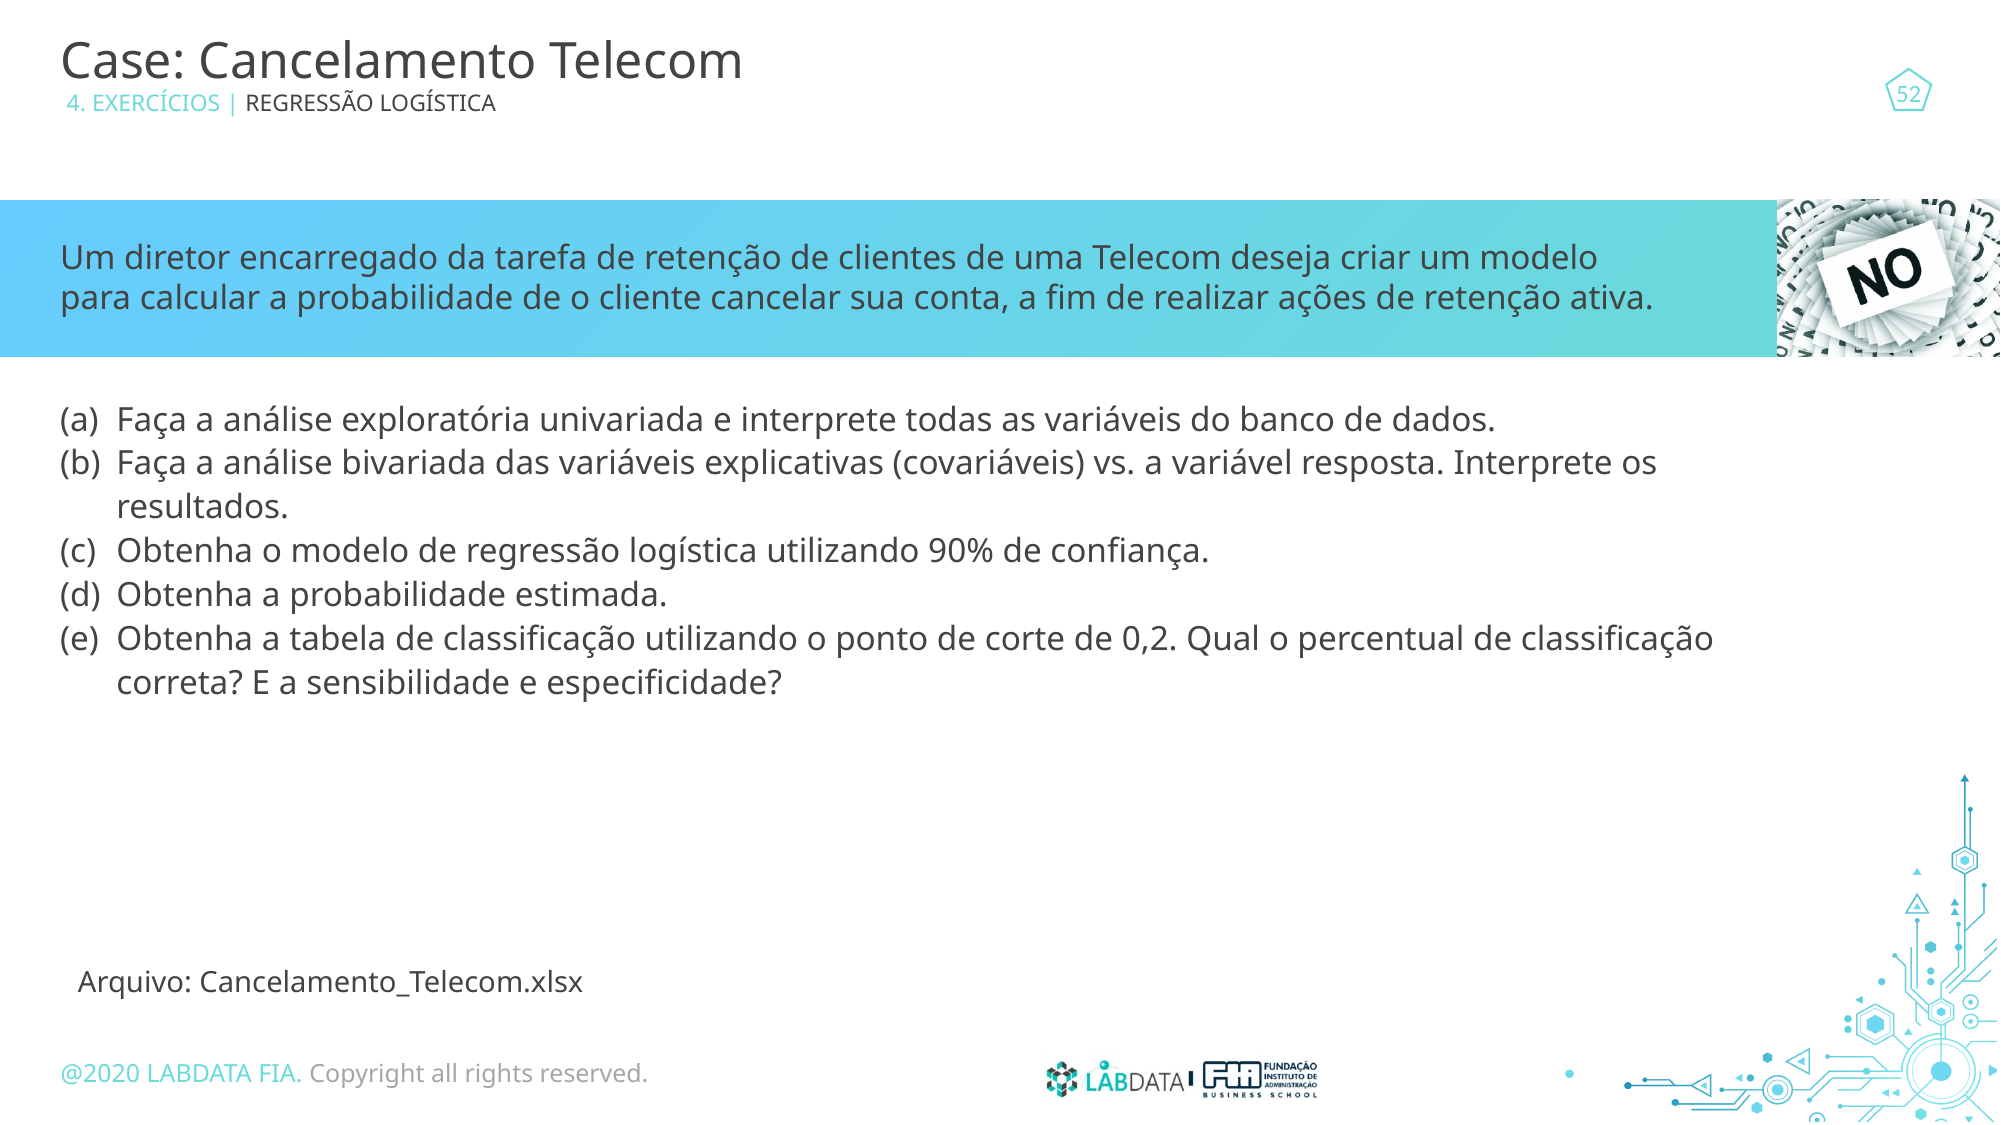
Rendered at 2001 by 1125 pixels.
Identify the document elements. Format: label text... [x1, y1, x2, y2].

slide_number @2020 LABDATA FIA. Copyright all rights reserved. [45, 1042, 721, 1103]
text_box 52 [1876, 62, 1942, 123]
text_box [0, 199, 1820, 358]
text_box [1884, 67, 1933, 112]
picture [1042, 1048, 1323, 1105]
text_box Faça a análise exploratória univariada e interprete todas as variáveis do banco de dados. Faça a análise bivariada das variáveis explicativas (covariáveis) vs. a variável resposta. Interprete os resultados. Obtenha o modelo de regressão logística utilizando 90% de confiança. Obtenha a probabilidade estimada. Obtenha a tabela de classificação utilizando o ponto de corte de 0,2. Qual o percentual de classificação correta? E a sensibilidade e especificidade? [45, 386, 1811, 903]
picture [1565, 774, 1997, 1122]
picture [1777, 199, 2000, 357]
text_box Case: Cancelamento Telecom 4. EXERCÍCIOS | REGRESSÃO LOGÍSTICA [45, 13, 1133, 131]
text_box Arquivo: Cancelamento_Telecom.xlsx [63, 956, 1565, 1006]
text_box Um diretor encarregado da tarefa de retenção de clientes de uma Telecom deseja criar um modelo para calcular a probabilidade de o cliente cancelar sua conta, a fim de realizar ações de retenção ativa. [45, 229, 1683, 328]
